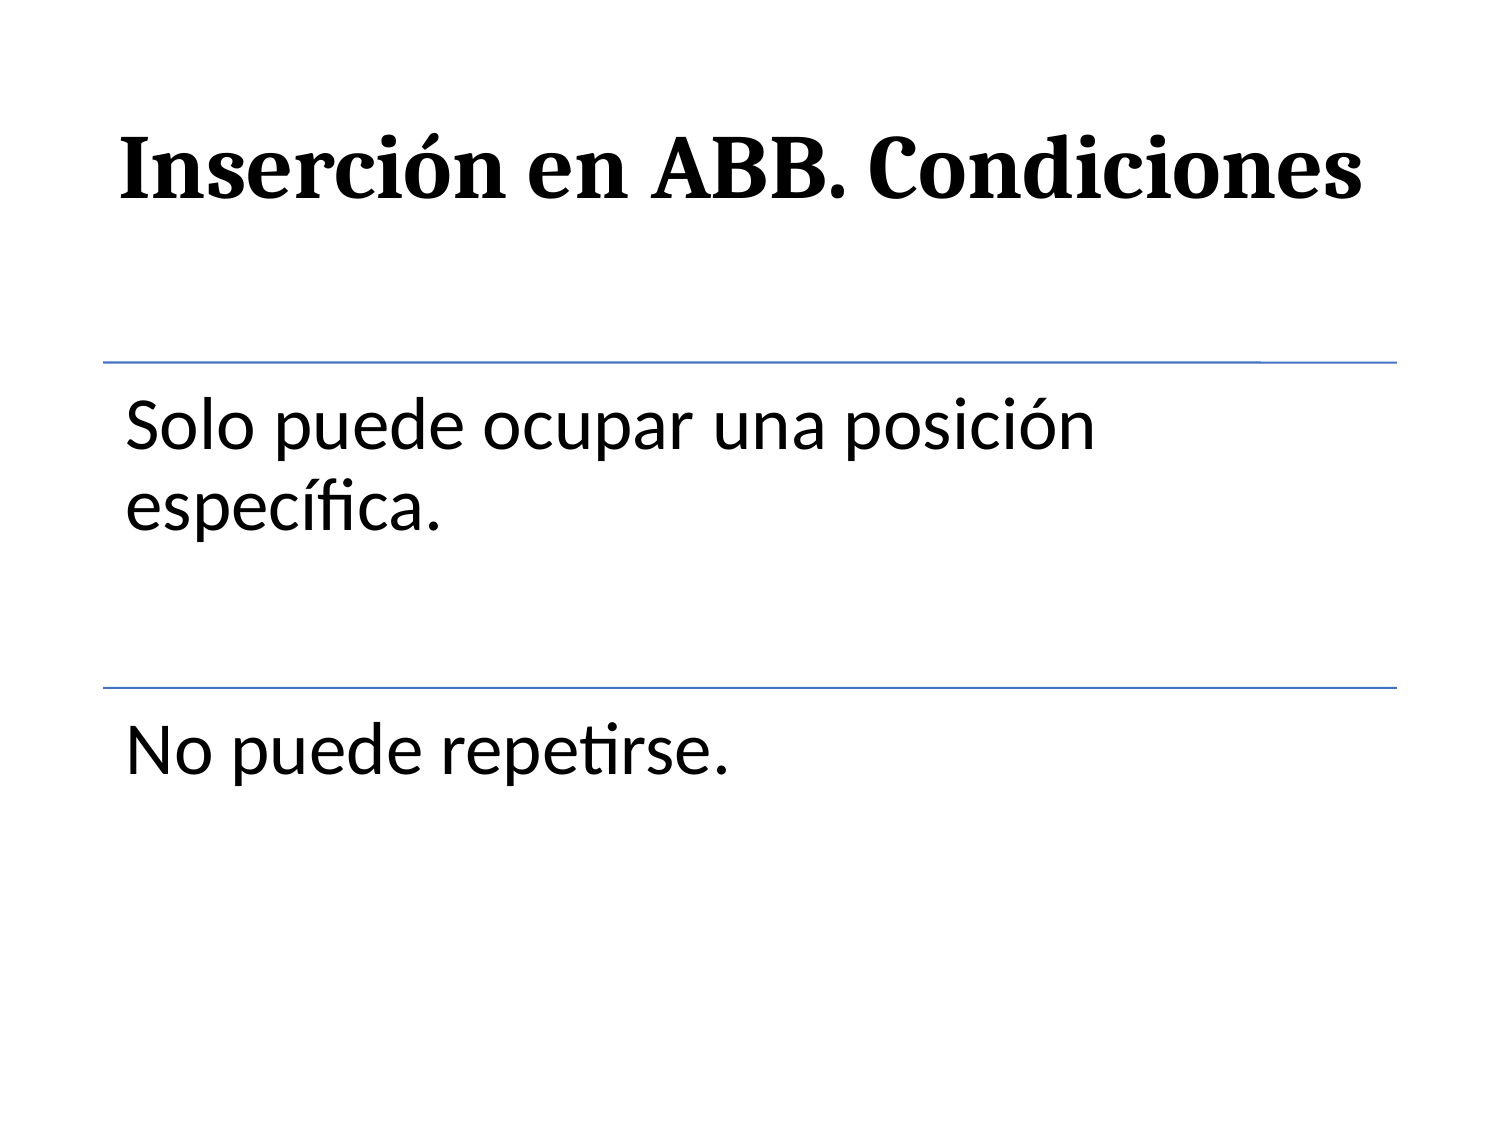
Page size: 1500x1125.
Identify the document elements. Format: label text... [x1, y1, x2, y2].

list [103, 362, 1397, 1014]
title Inserción en ABB. Condiciones [103, 59, 1397, 278]
